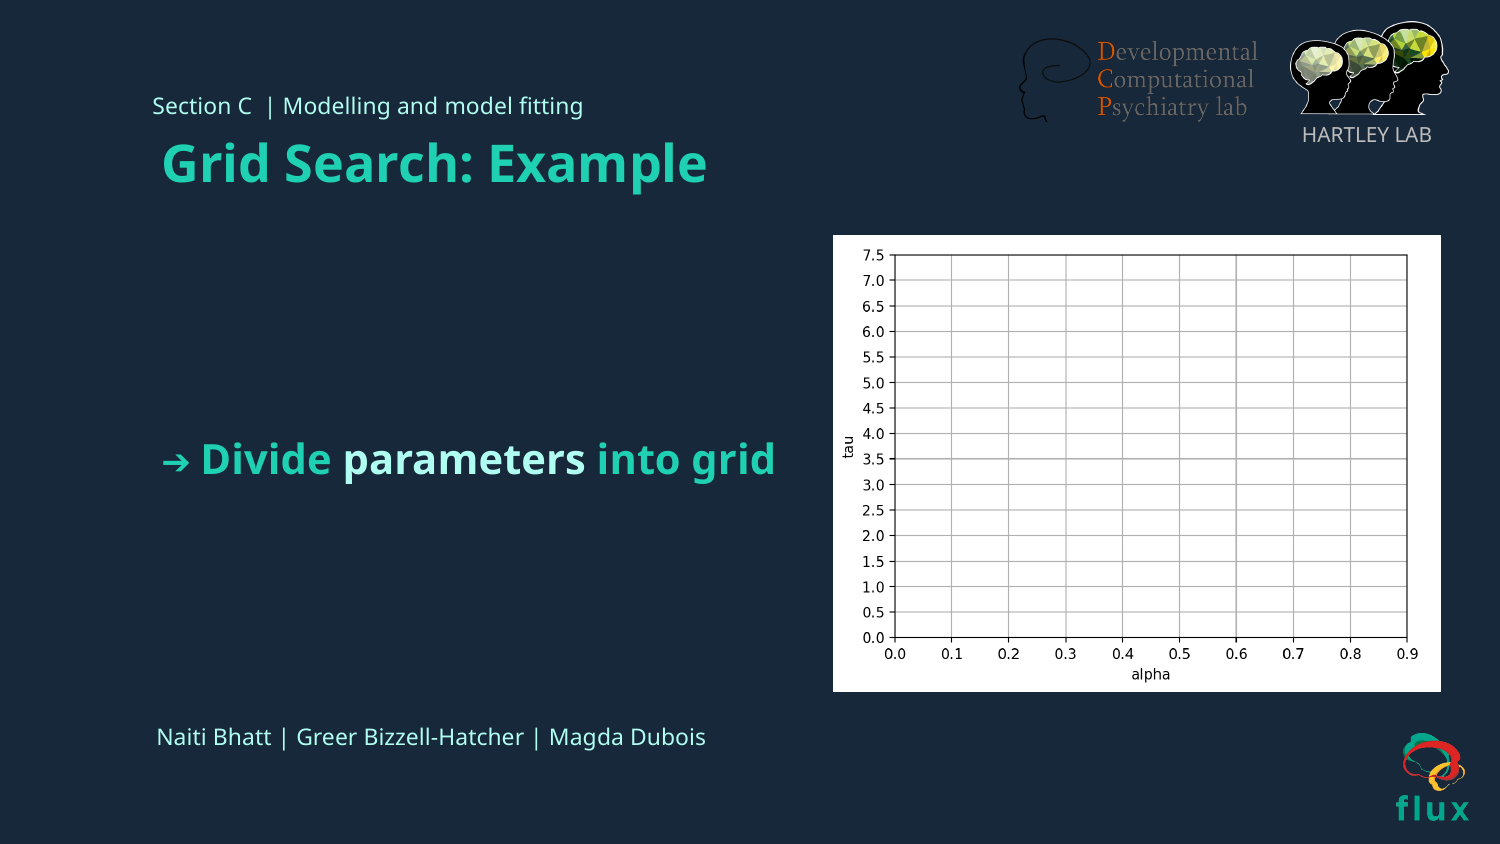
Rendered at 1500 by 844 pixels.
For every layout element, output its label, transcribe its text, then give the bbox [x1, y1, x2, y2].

text_box Section C | Modelling and model fitting [137, 78, 1118, 134]
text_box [1244, 20, 1490, 156]
picture [832, 235, 1442, 692]
text_box Naiti Bhatt | Greer Bizzell-Hatcher | Magda Dubois [141, 708, 1054, 764]
picture [1014, 38, 1244, 124]
title Grid Search: Example [146, 134, 1105, 272]
picture [1390, 728, 1471, 823]
text_box ➔ Divide parameters into grid [146, 392, 821, 551]
